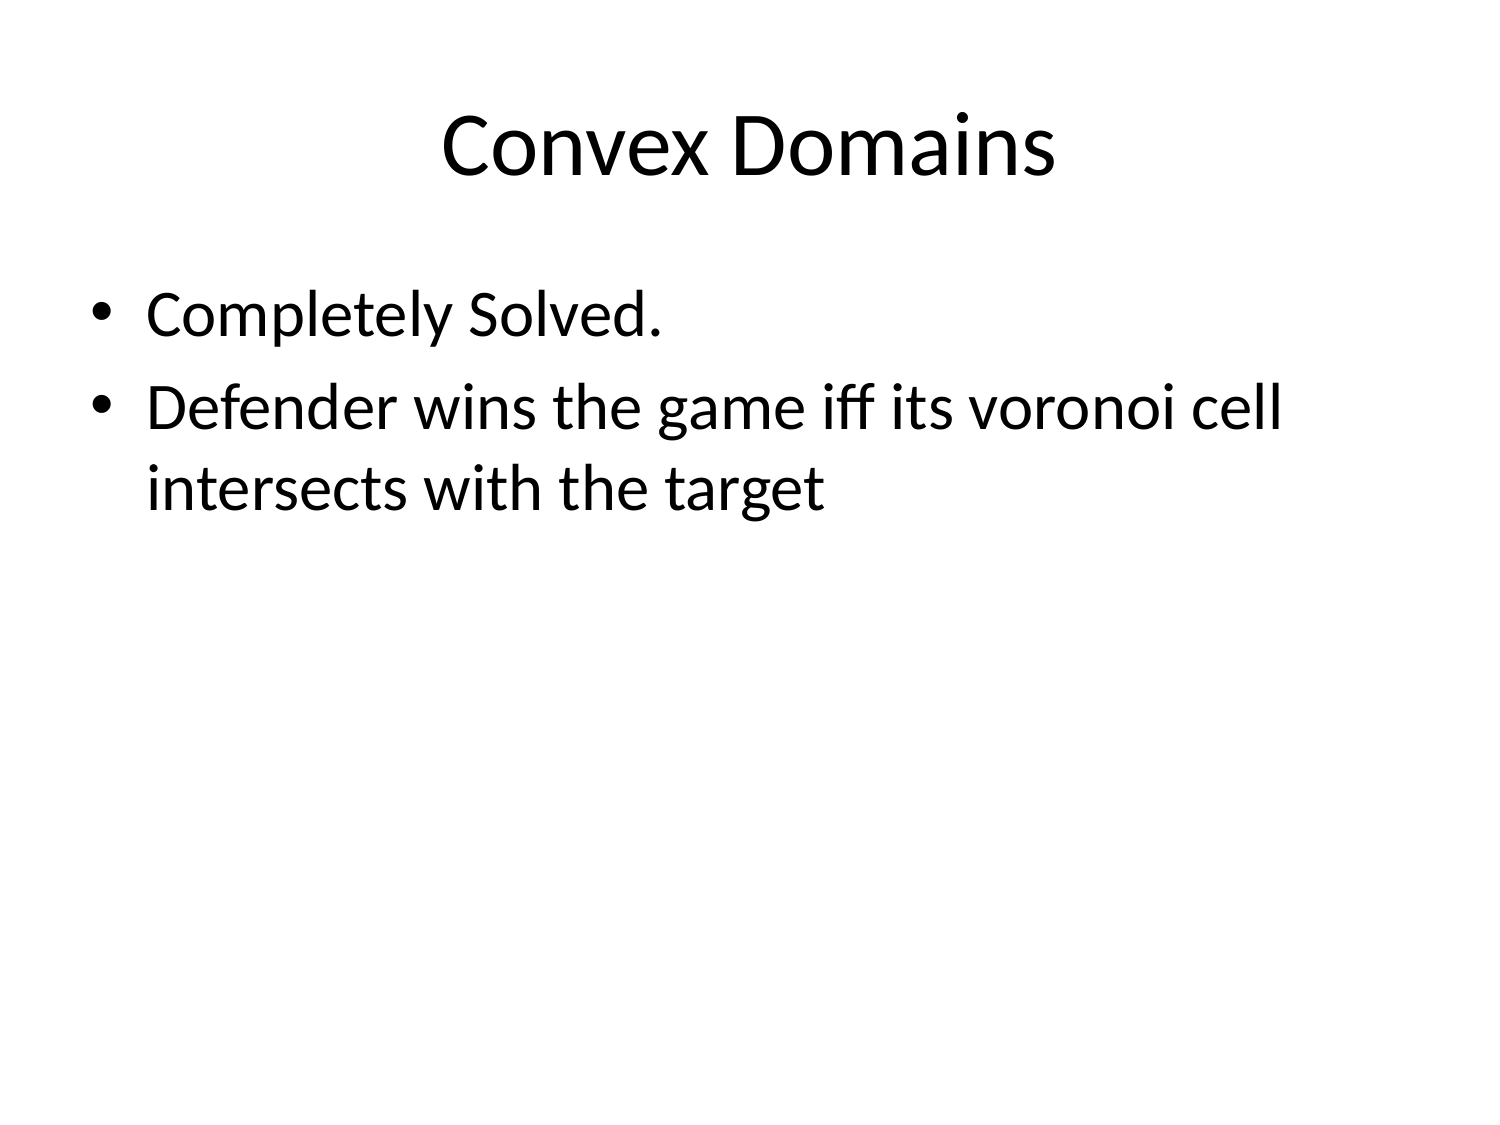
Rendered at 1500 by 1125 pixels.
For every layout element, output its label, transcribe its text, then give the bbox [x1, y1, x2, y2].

list Completely Solved. Defender wins the game iff its voronoi cell intersects with the target [75, 262, 1425, 1005]
title Convex Domains [75, 45, 1425, 233]
